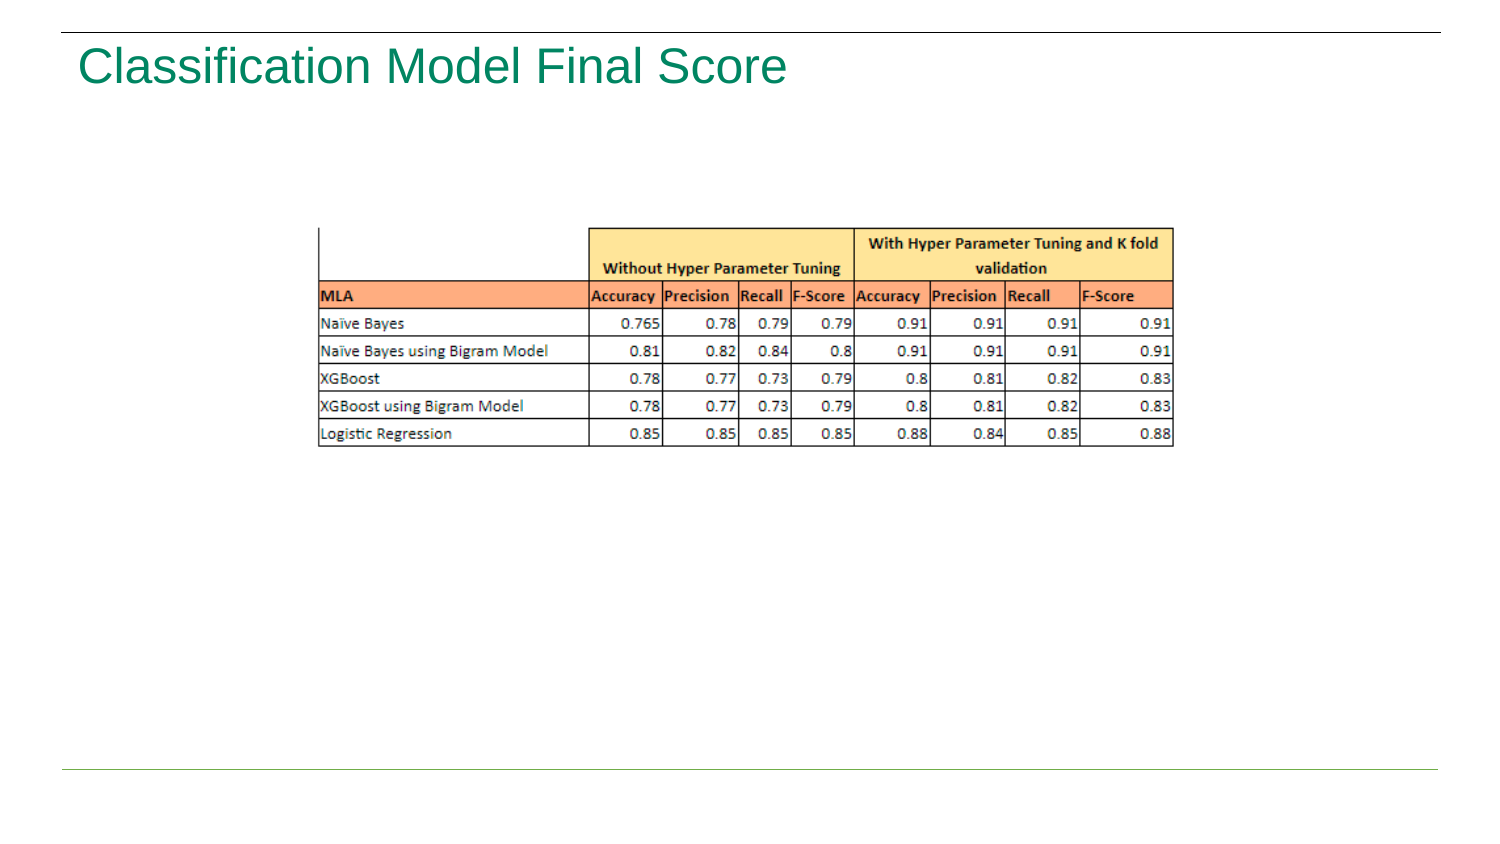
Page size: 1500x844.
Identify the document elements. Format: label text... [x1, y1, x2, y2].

picture [313, 220, 1187, 461]
title Classification Model Final Score [63, 33, 1439, 164]
